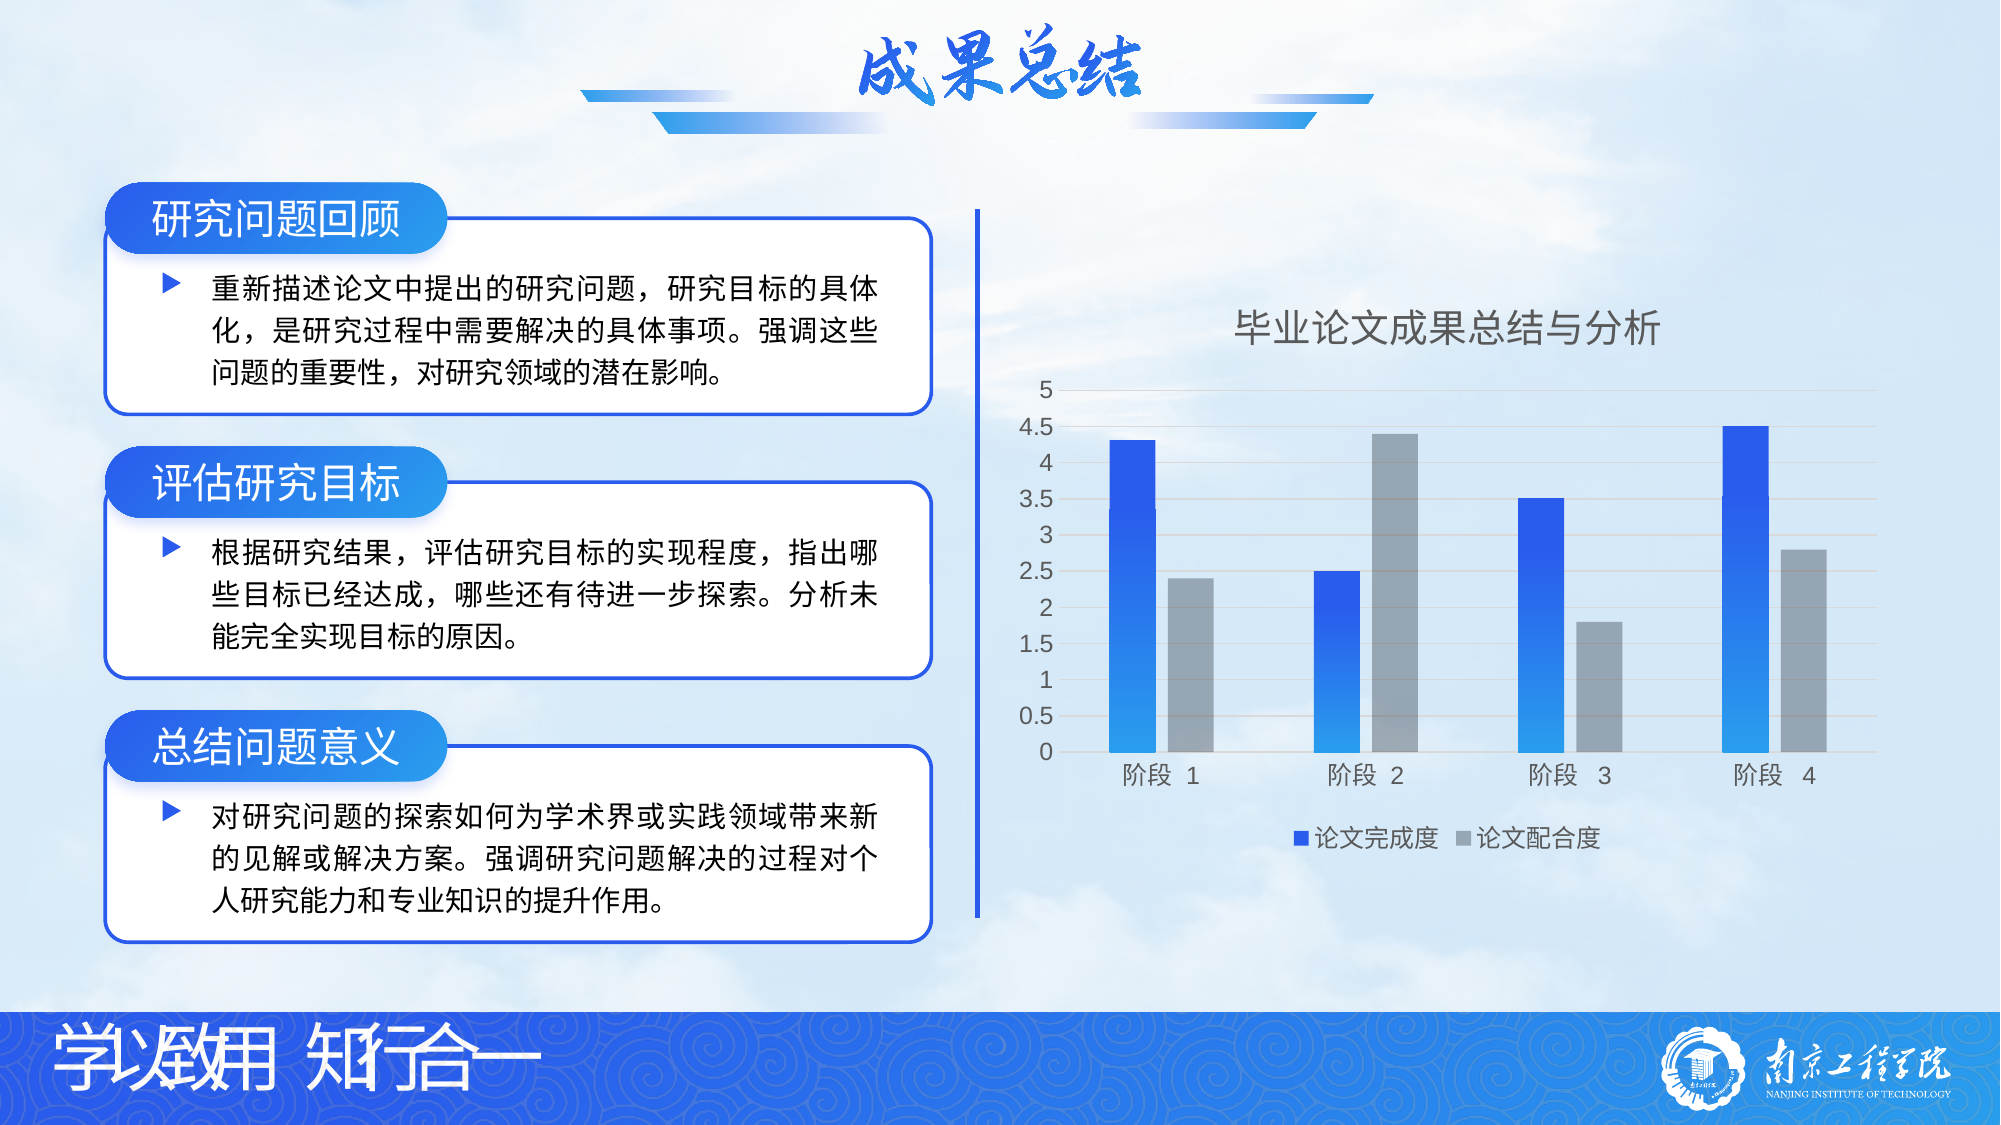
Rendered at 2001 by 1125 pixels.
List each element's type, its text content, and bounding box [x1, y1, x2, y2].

chart [1001, 265, 1895, 862]
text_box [1087, 94, 1374, 129]
text_box [1077, 72, 1116, 96]
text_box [105, 446, 932, 679]
text_box [1078, 35, 1141, 81]
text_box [105, 182, 932, 415]
text_box 学生在导师的指导下选择或提出毕业设计题目；进行初步的文献调研，确保选题的可行性和研究价值。 [129, 1022, 275, 1091]
picture [960, 1012, 2000, 1125]
text_box 学生在导师的指导下选择或提出毕业设计题目；进行初步的文献调研，确保选题的可行性和研究价值。 [54, 1021, 140, 1091]
text_box [1010, 43, 1078, 99]
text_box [580, 90, 938, 134]
text_box [923, 77, 931, 90]
text_box 学生在导师的指导下选择或提出毕业设计题目；进行初步的文献调研，确保选题的可行性和研究价值。 [345, 1022, 383, 1091]
text_box 学生在导师的指导下选择或提出毕业设计题目；进行初步的文献调研，确保选题的可行性和研究价值。 [307, 1022, 343, 1091]
text_box [1024, 29, 1032, 38]
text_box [105, 710, 932, 943]
text_box [859, 36, 921, 90]
text_box [1113, 70, 1141, 94]
text_box 学生在导师的指导下选择或提出毕业设计题目；进行初步的文献调研，确保选题的可行性和研究价值。 [384, 1022, 541, 1091]
text_box [1029, 23, 1053, 47]
picture [0, 0, 2000, 605]
text_box [942, 30, 1003, 101]
